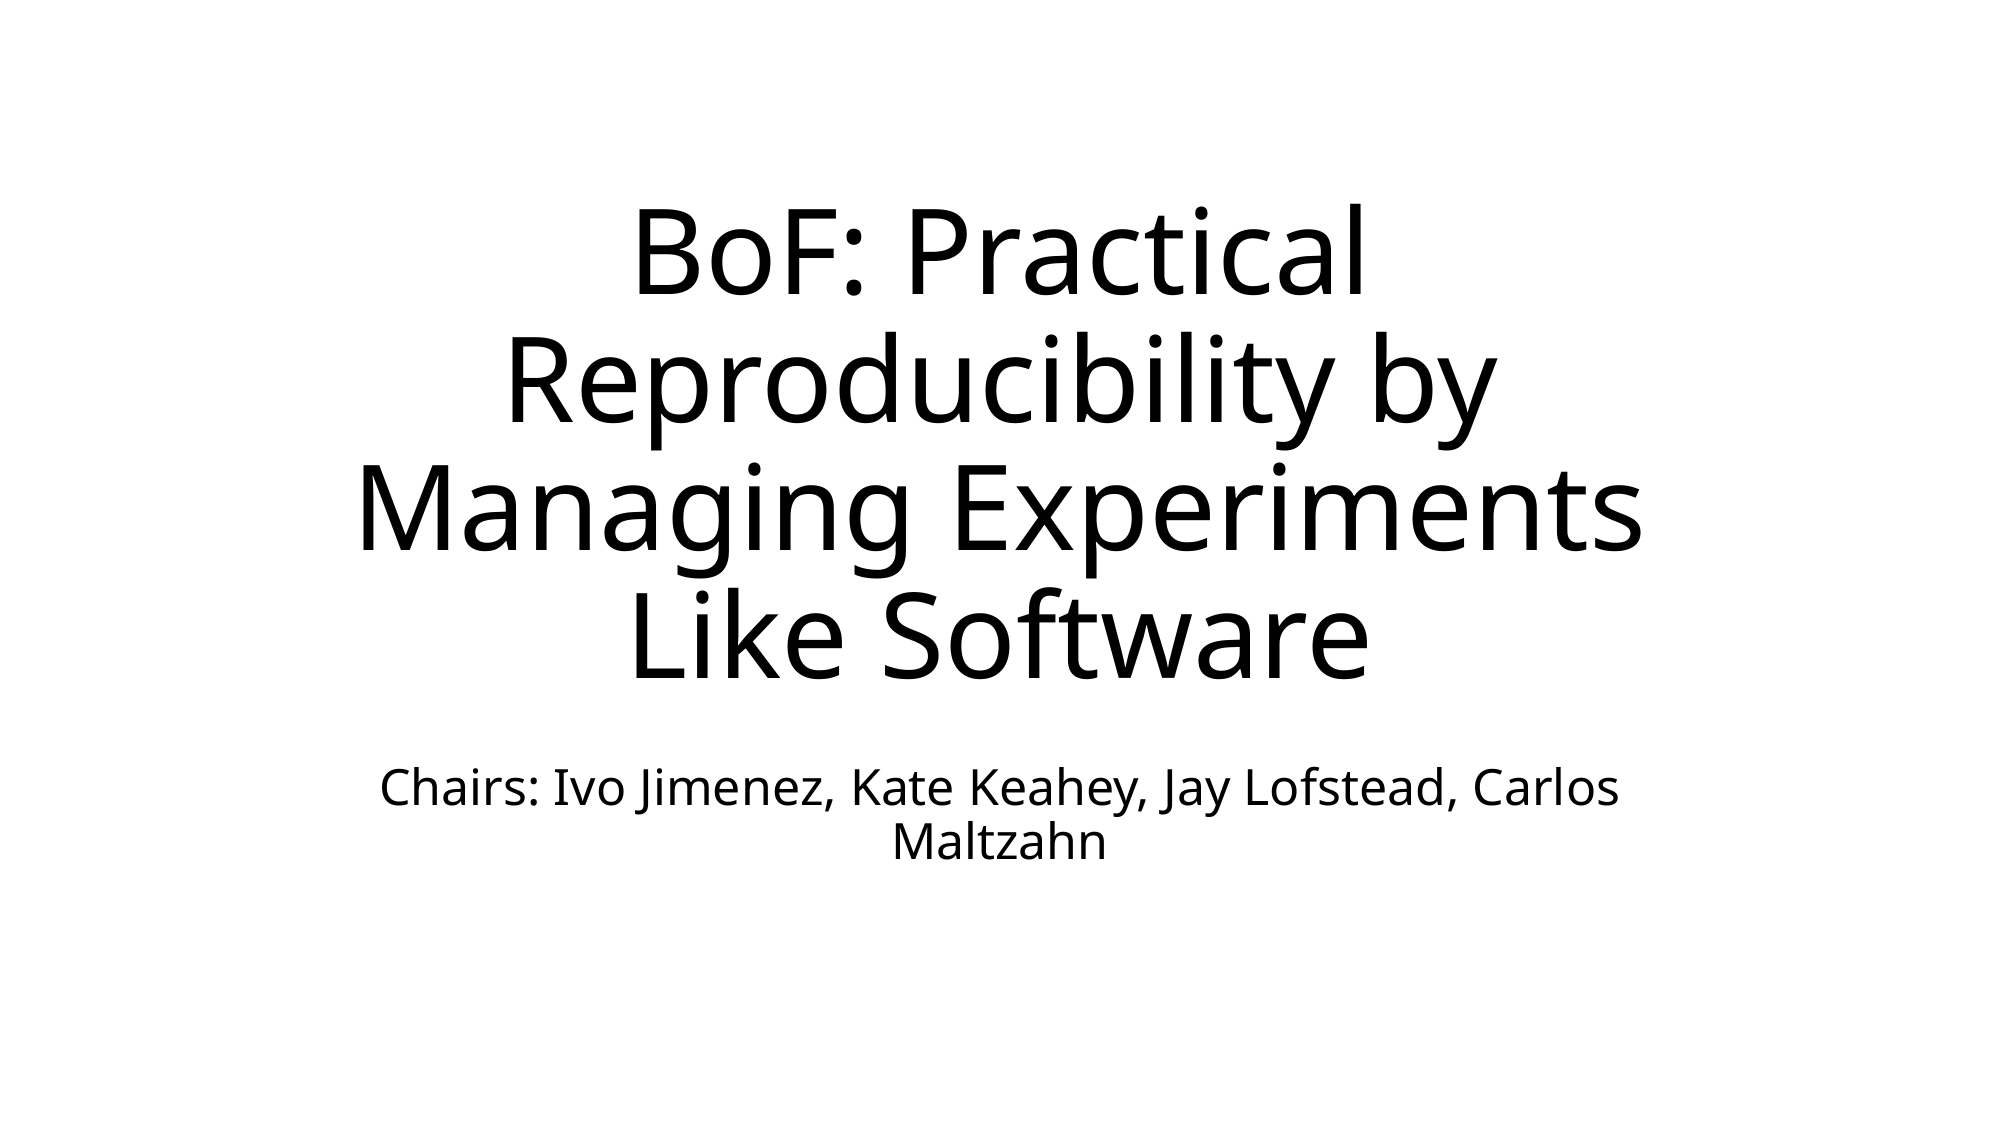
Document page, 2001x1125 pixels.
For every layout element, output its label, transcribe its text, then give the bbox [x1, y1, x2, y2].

title BoF: Practical Reproducibility by Managing Experiments Like Software [249, 184, 1750, 713]
subtitle Chairs: Ivo Jimenez, Kate Keahey, Jay Lofstead, Carlos Maltzahn [249, 755, 1750, 863]
